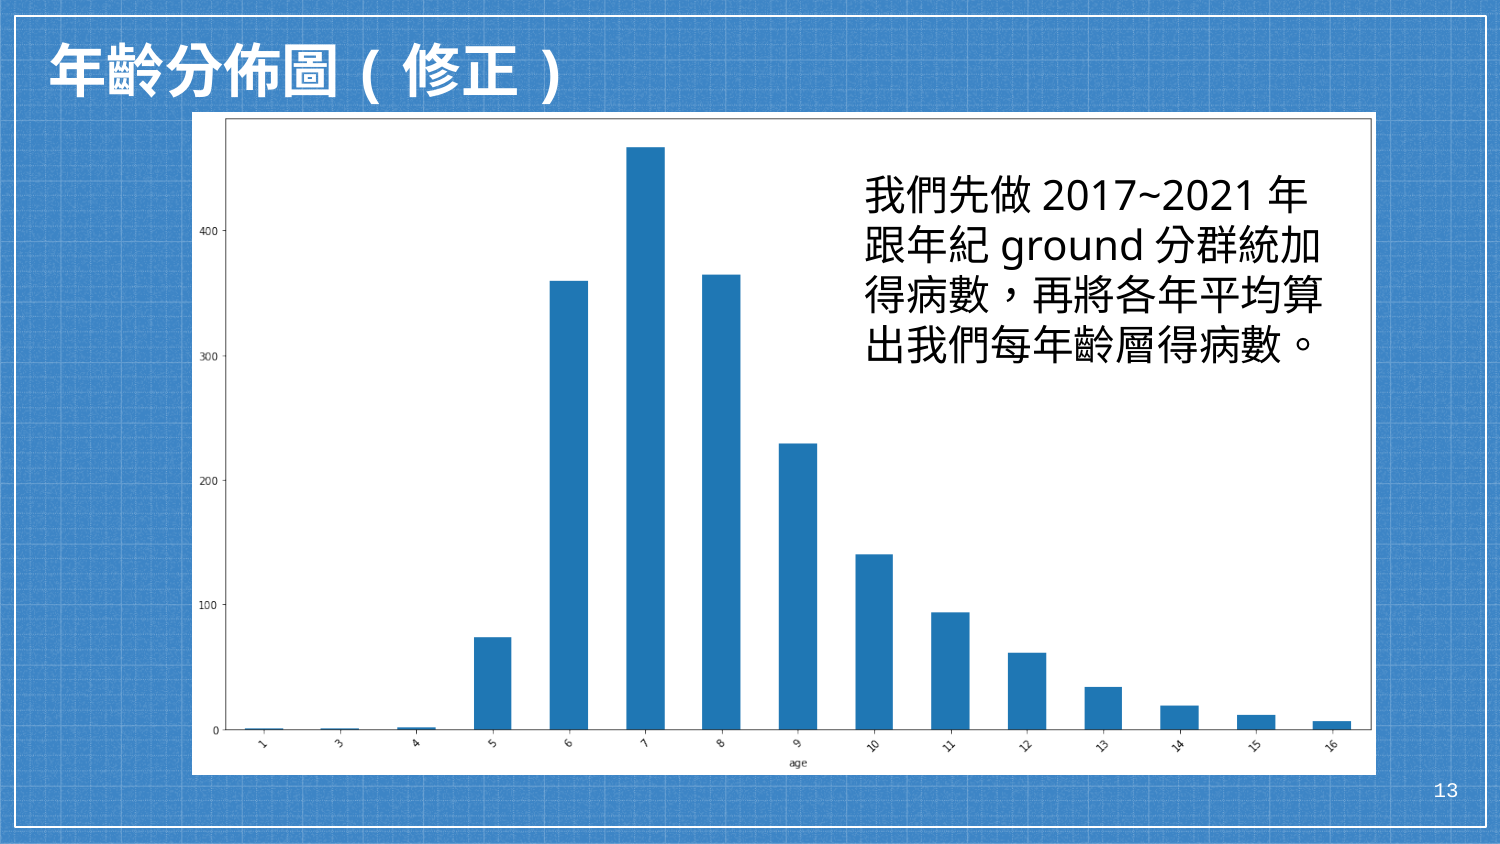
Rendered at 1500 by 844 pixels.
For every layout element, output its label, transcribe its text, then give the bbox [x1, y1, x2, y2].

picture [0, 0, 1500, 844]
text_box 年齡分佈圖(修正) [33, 26, 784, 111]
slide_number 13 [1398, 761, 1474, 810]
